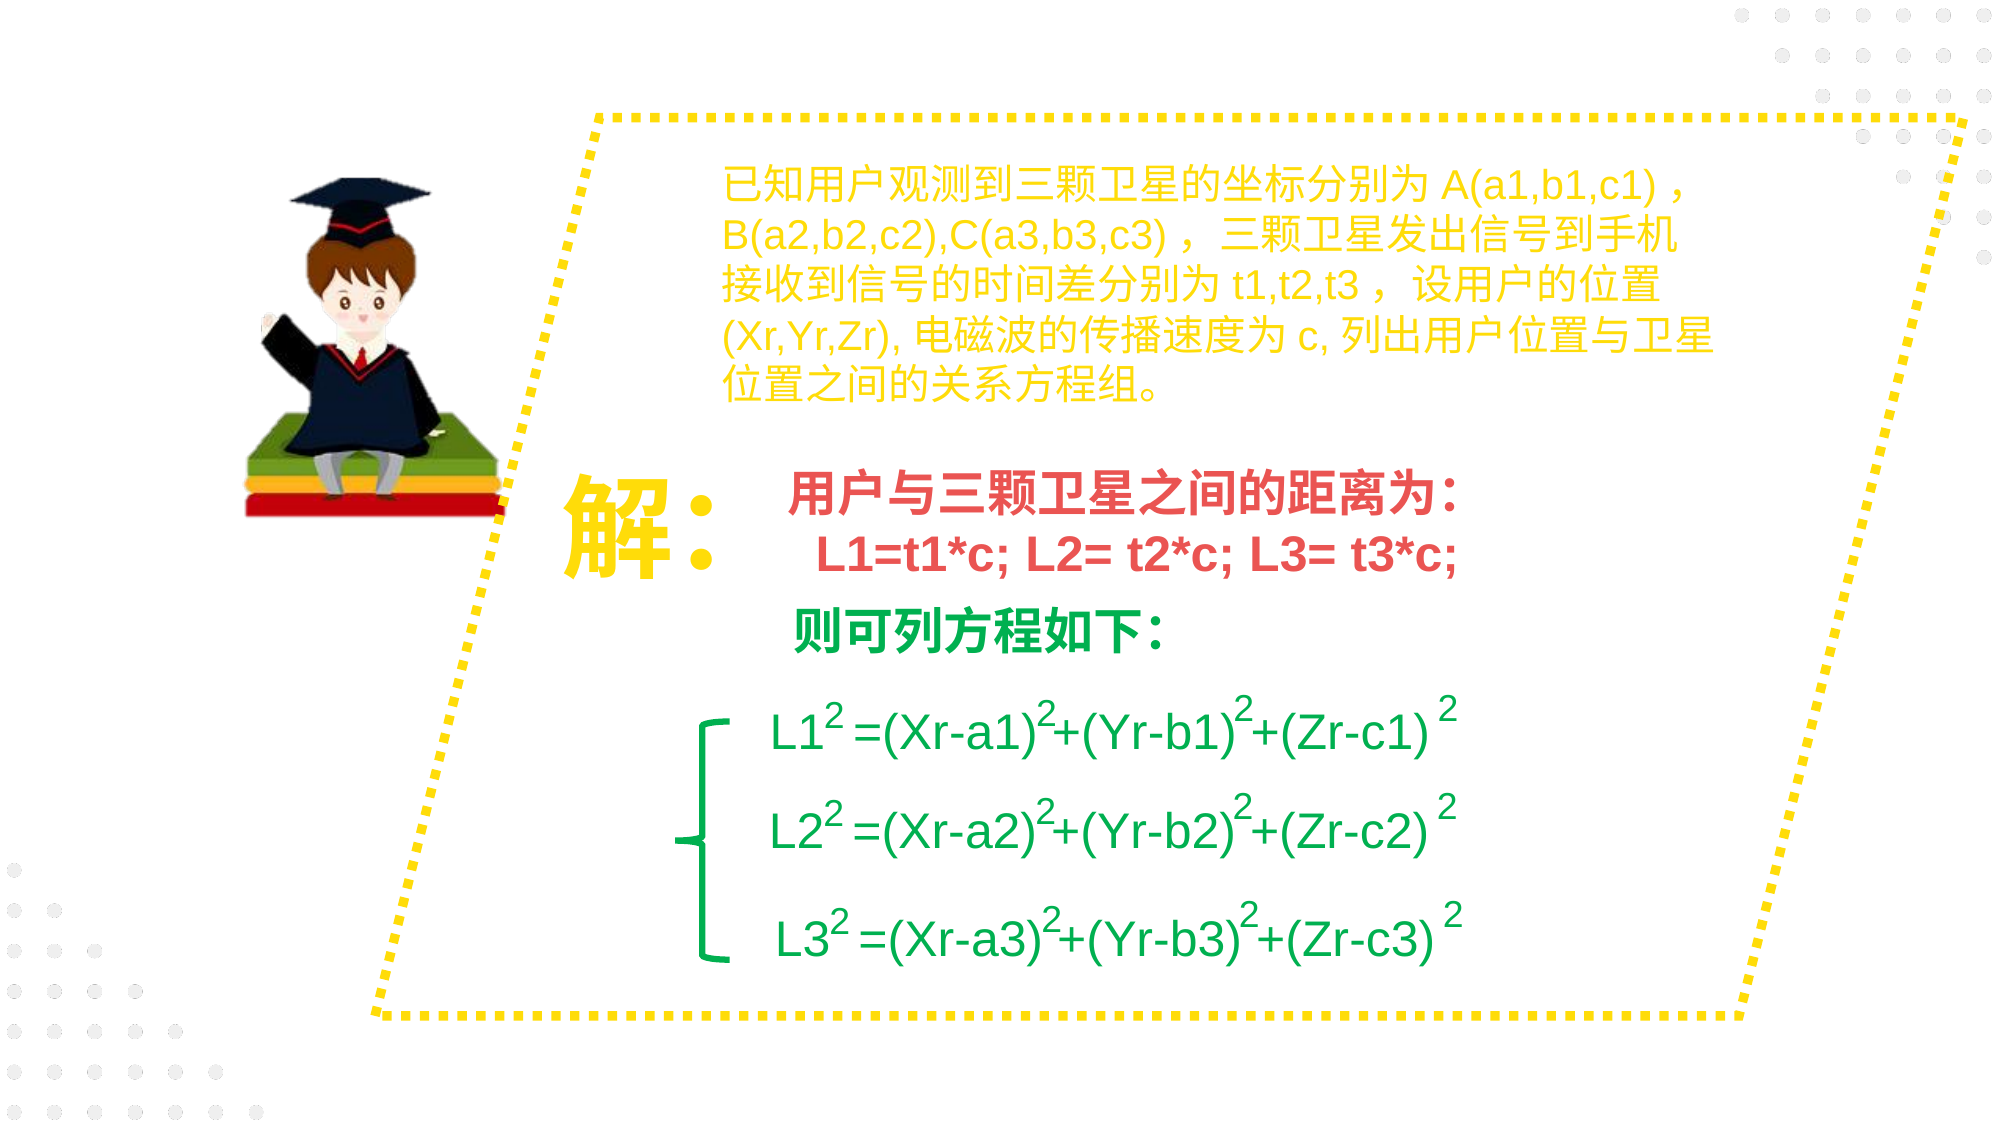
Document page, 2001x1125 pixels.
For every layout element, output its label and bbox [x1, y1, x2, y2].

text_box [675, 676, 1479, 975]
text_box [374, 117, 1964, 1016]
picture [1722, 2, 2001, 282]
picture [163, 150, 374, 559]
picture [0, 845, 275, 1125]
